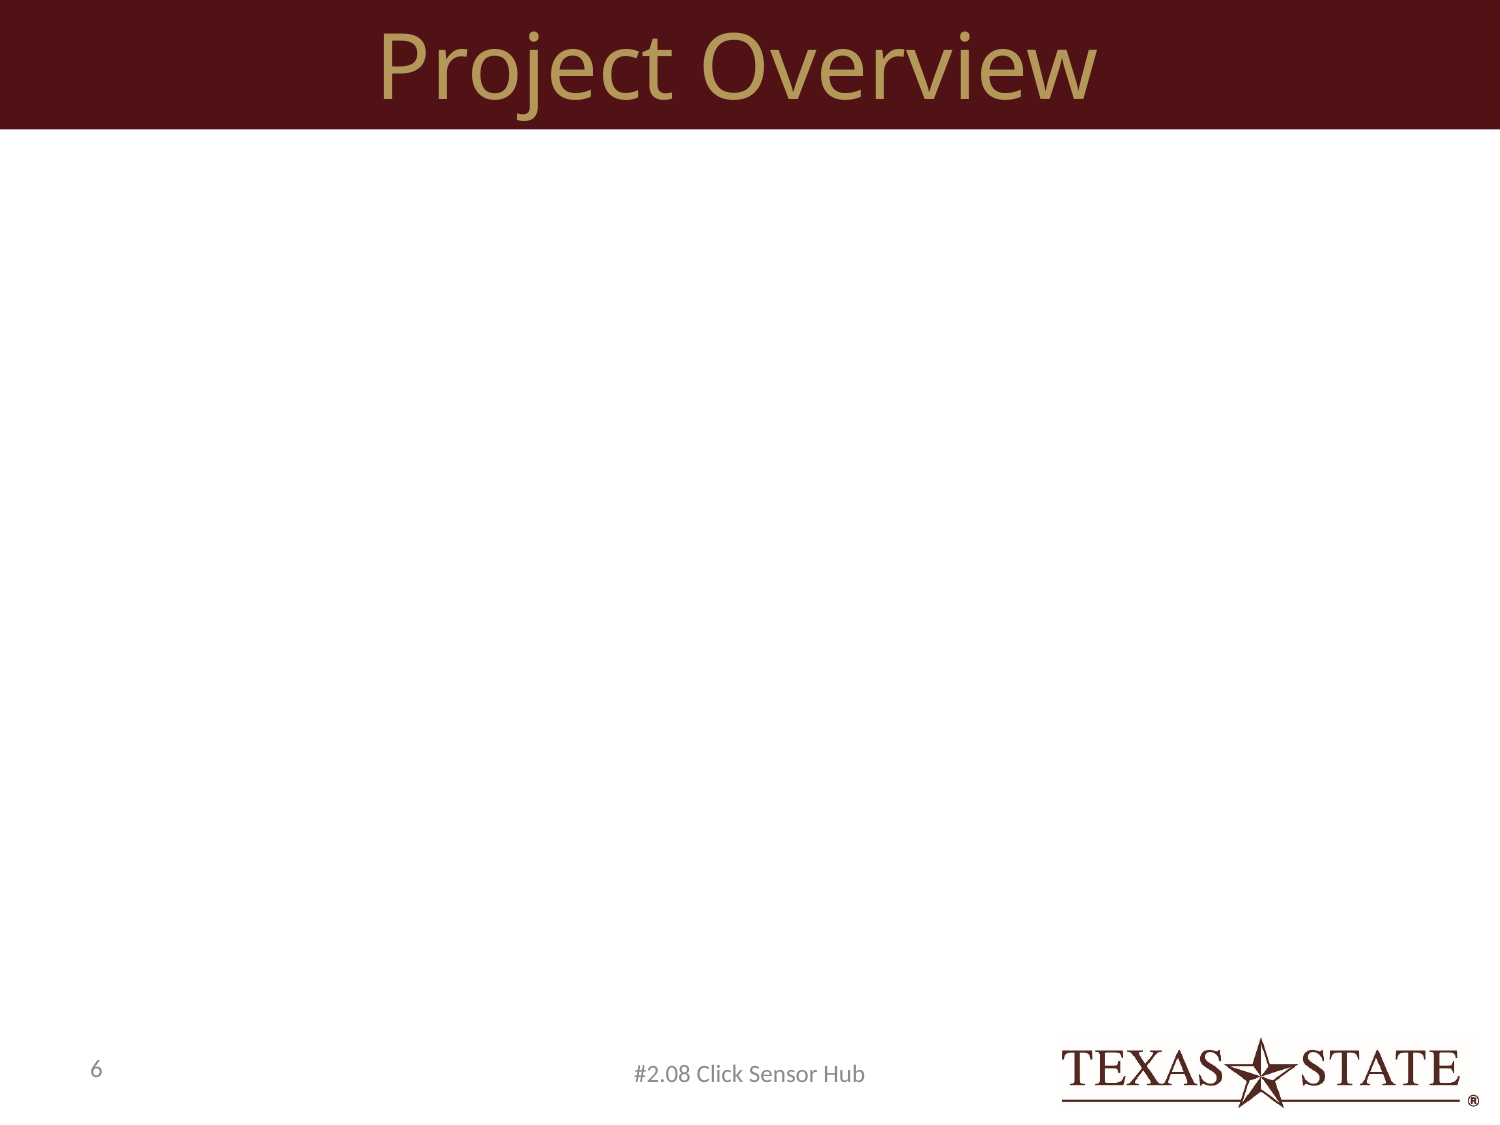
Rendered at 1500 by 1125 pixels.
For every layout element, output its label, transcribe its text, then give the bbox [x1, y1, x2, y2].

picture [1062, 1037, 1479, 1108]
text_box [0, 0, 1500, 131]
footer #2.08 Click Sensor Hub [512, 1042, 988, 1103]
slide_number 6 [75, 1037, 425, 1098]
text_box Project Overview [0, 0, 1488, 126]
